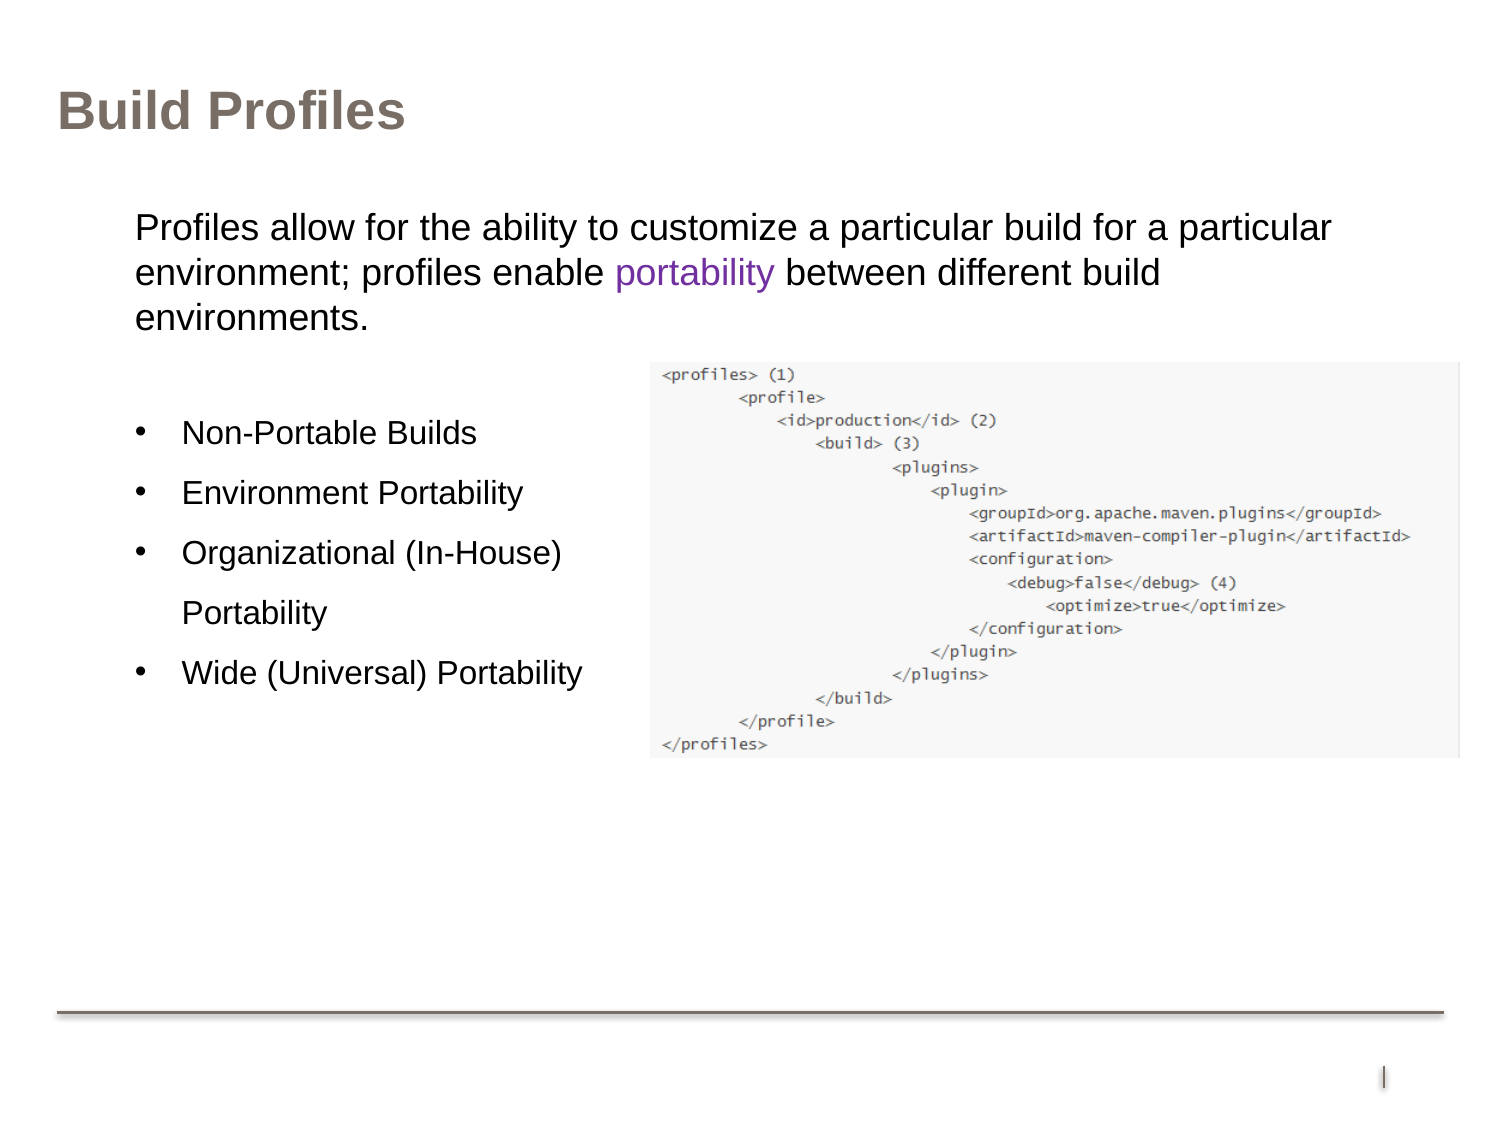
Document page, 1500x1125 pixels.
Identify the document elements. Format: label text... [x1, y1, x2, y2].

text_box Non-Portable Builds Environment Portability Organizational (In-House) Portability Wide (Universal) Portability [120, 384, 650, 879]
text_box Profiles allow for the ability to customize a particular build for a particular environment; profiles enable portability between different build environments. [120, 195, 1375, 346]
title Build Profiles [56, 75, 1444, 228]
picture [649, 362, 1462, 758]
